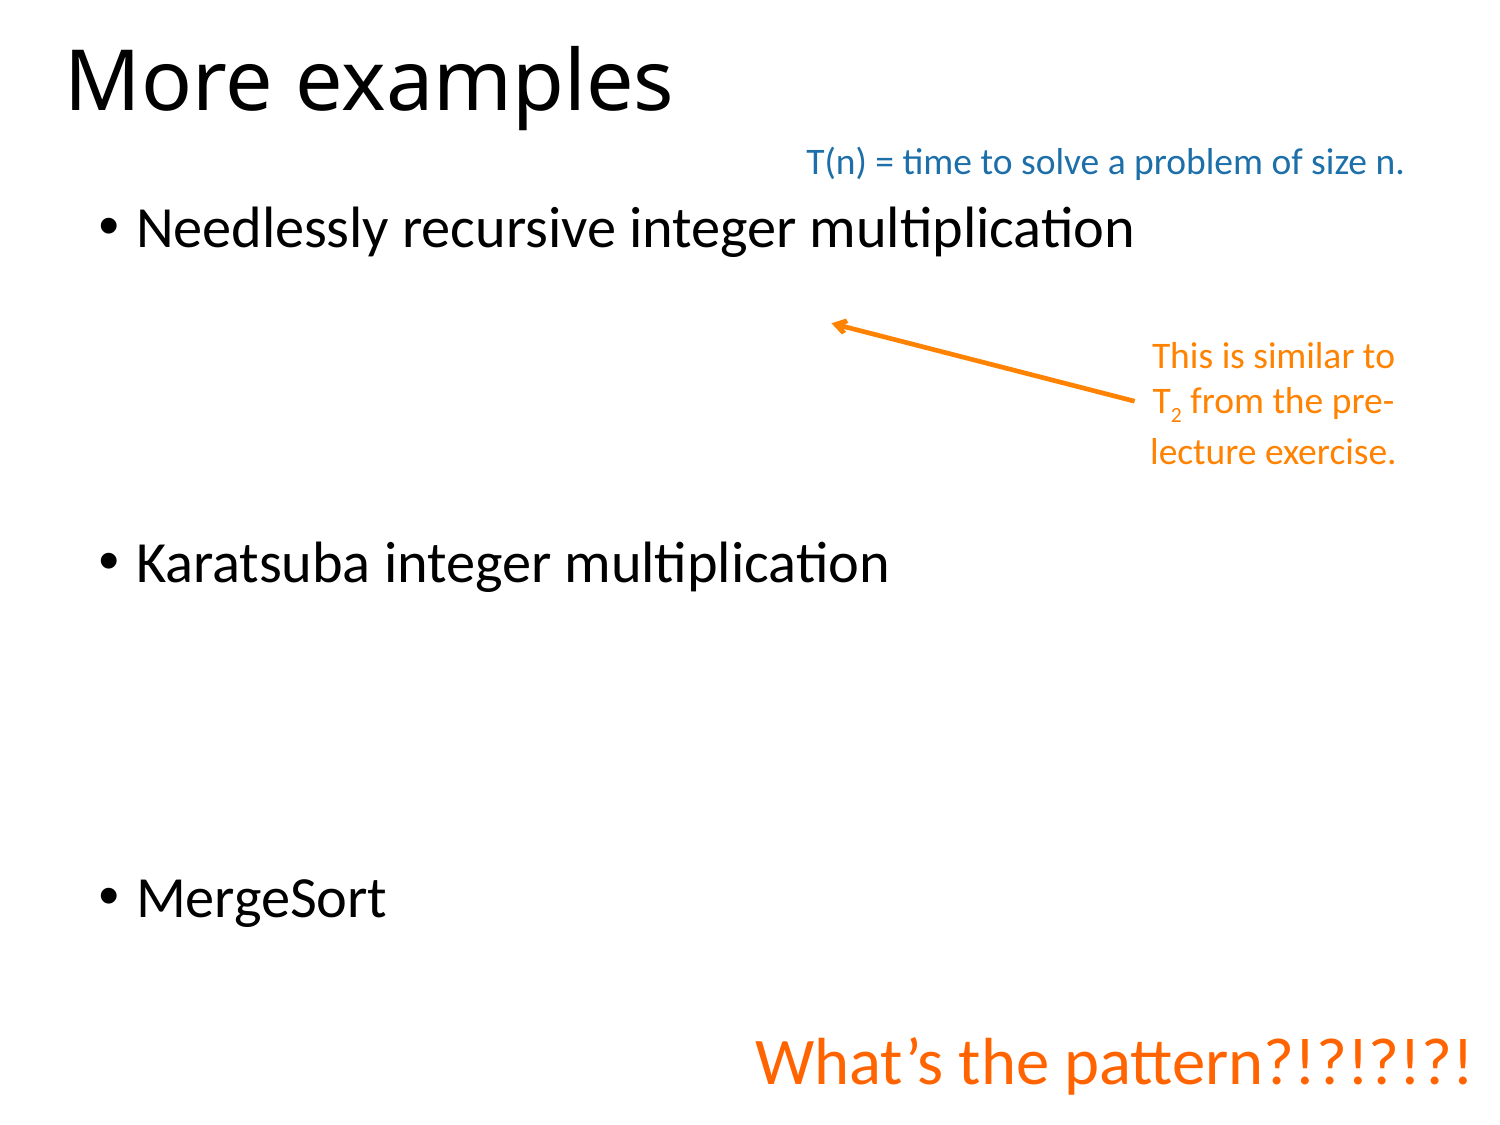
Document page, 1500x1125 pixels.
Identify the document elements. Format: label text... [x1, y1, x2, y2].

title More examples [49, 30, 1456, 137]
text_box This is similar to T2 from the pre-lecture exercise. [1134, 323, 1413, 480]
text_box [831, 323, 1135, 399]
text_box What’s the pattern?!?!?!?! [740, 1010, 1500, 1106]
text_box T(n) = time to solve a problem of size n. [791, 129, 1461, 190]
